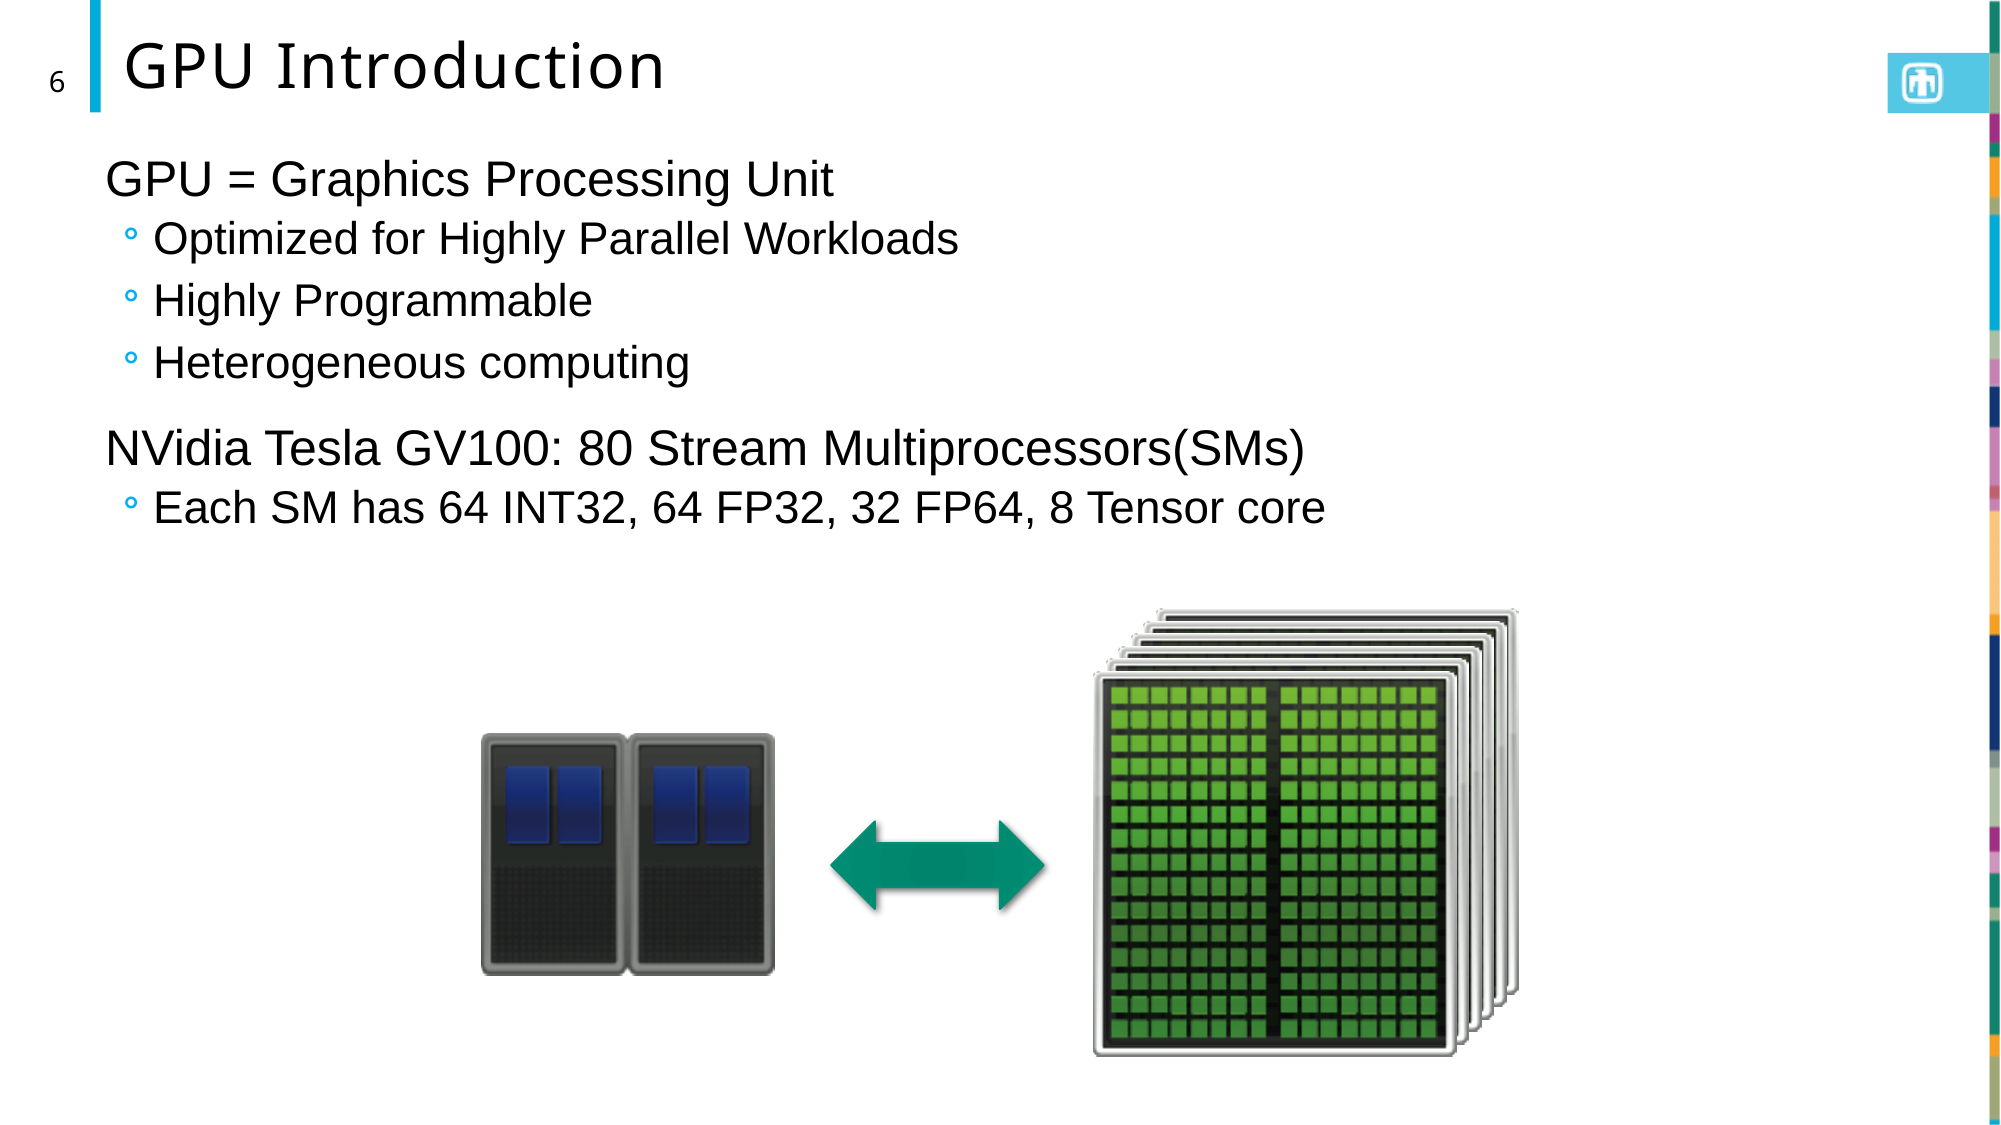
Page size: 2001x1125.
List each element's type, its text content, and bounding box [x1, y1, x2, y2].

picture [1990, 330, 1999, 1120]
slide_number 6 [11, 53, 81, 113]
picture [1990, 1, 1999, 215]
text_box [480, 608, 1520, 1058]
list GPU = Graphics Processing Unit Optimized for Highly Parallel Workloads Highly Programmable Heterogeneous computing NVidia Tesla GV100: 80 Stream Multiprocessors(SMs) Each SM has 64 INT32, 64 FP32, 32 FP64, 8 Tensor core [90, 145, 1906, 584]
picture [1901, 62, 1944, 104]
title GPU Introduction [108, 12, 1759, 127]
